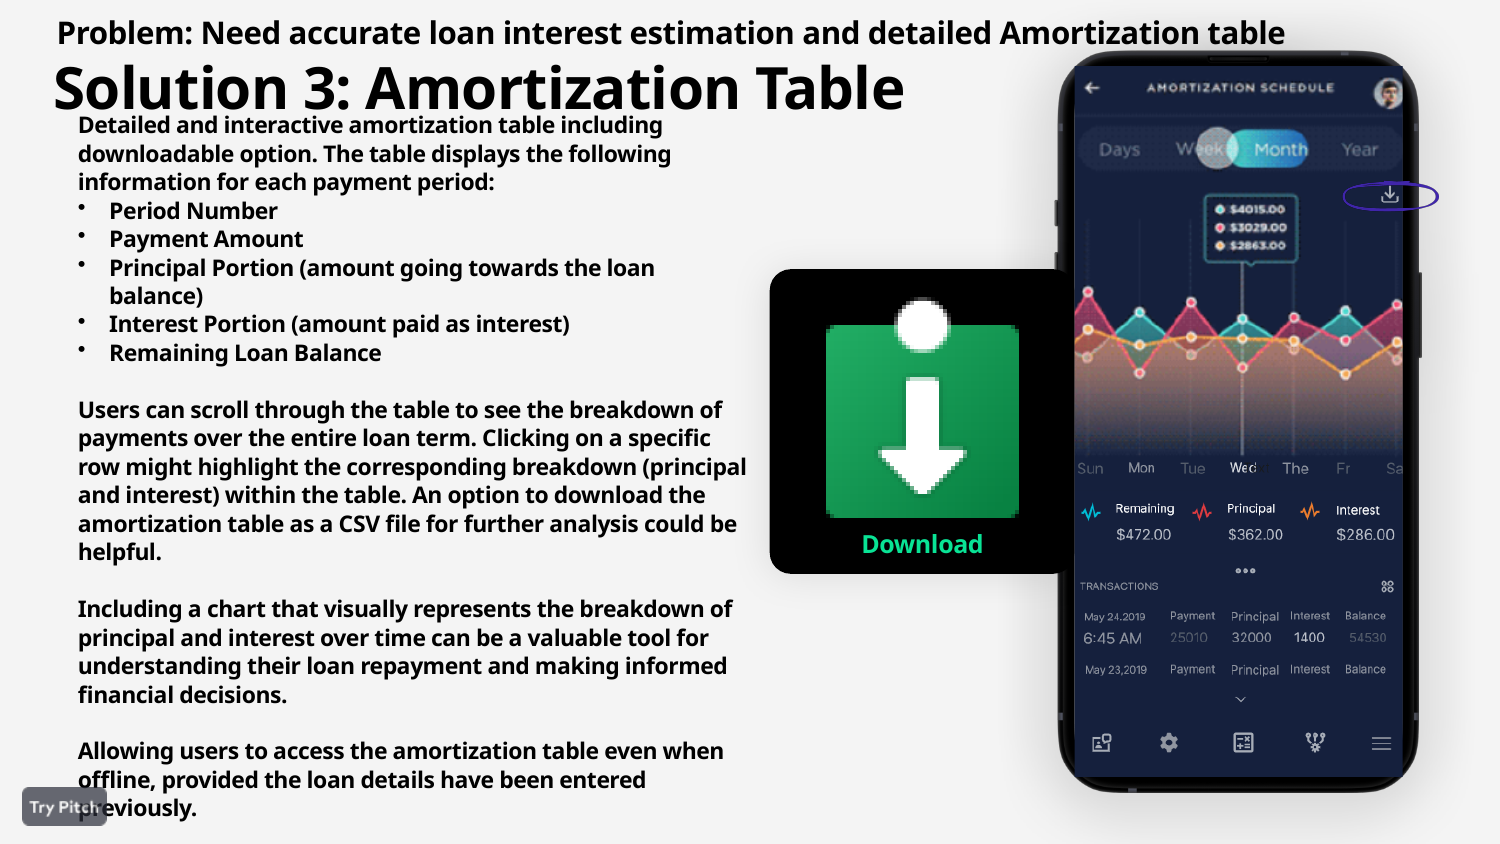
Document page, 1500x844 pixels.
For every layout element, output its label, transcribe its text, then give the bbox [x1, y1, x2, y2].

picture [22, 787, 107, 826]
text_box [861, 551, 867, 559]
text_box Detailed and interactive amortization table including downloadable option. The table displays the following information for each payment period: Period Number Payment Amount Principal Portion (amount going towards the loan balance) Interest Portion (amount paid as interest) Remaining Loan Balance Users can scroll through the table to see the breakdown of payments over the entire loan term. Clicking on a specific row might highlight the corresponding breakdown (principal and interest) within the table. An option to download the amortization table as a CSV file for further analysis could be helpful. Including a chart that visually represents the breakdown of principal and interest over time can be a valuable tool for understanding their loan repayment and making informed financial decisions. Allowing users to access the amortization table even when offline, provided the loan details have been entered previously. [77, 138, 750, 822]
text_box [769, 269, 867, 574]
text_box Problem: Need accurate loan interest estimation and detailed Amortization table [56, 9, 1287, 51]
text_box Solution 3: Amortization Table [53, 50, 906, 122]
picture [794, 52, 1500, 792]
